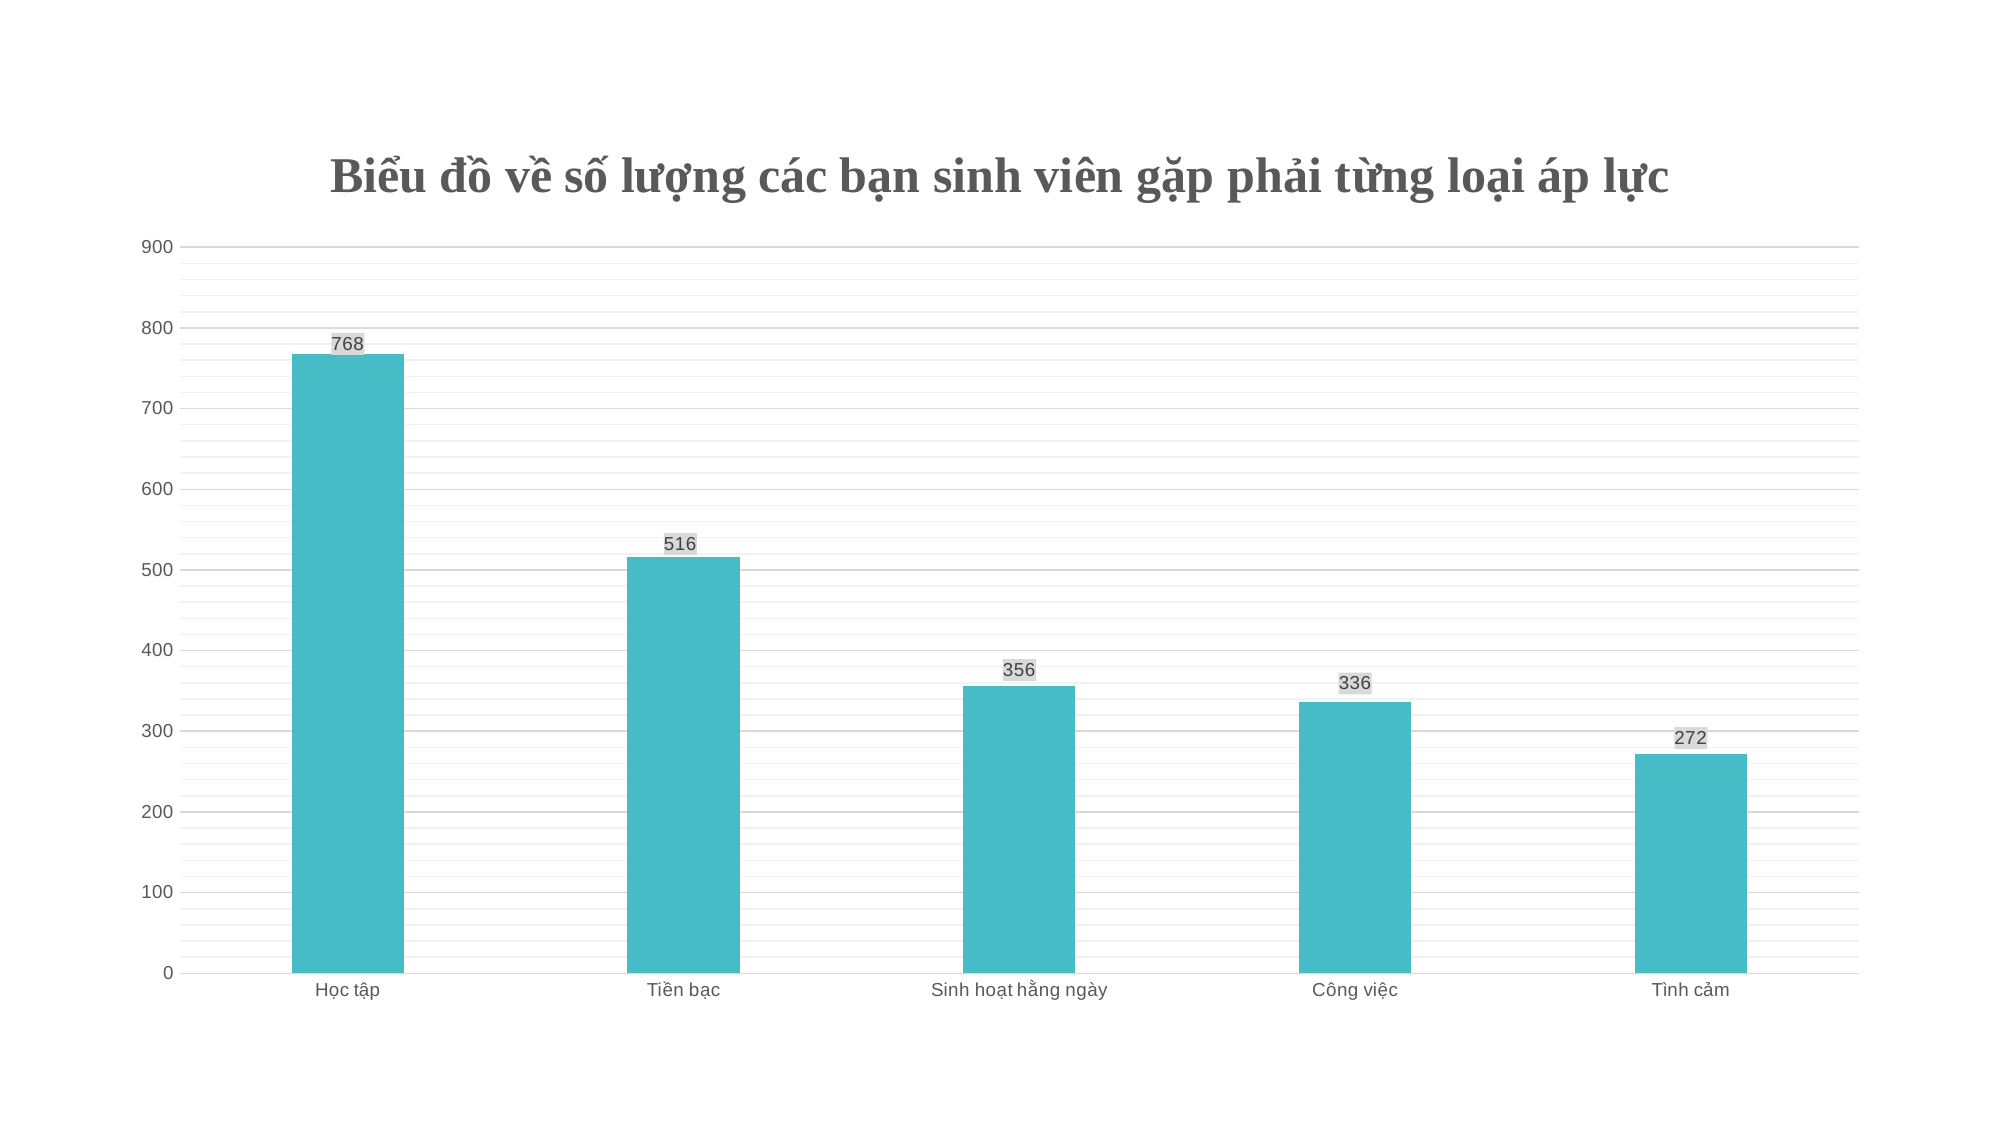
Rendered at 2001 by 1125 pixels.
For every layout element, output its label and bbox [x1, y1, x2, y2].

chart [105, 105, 1895, 1020]
